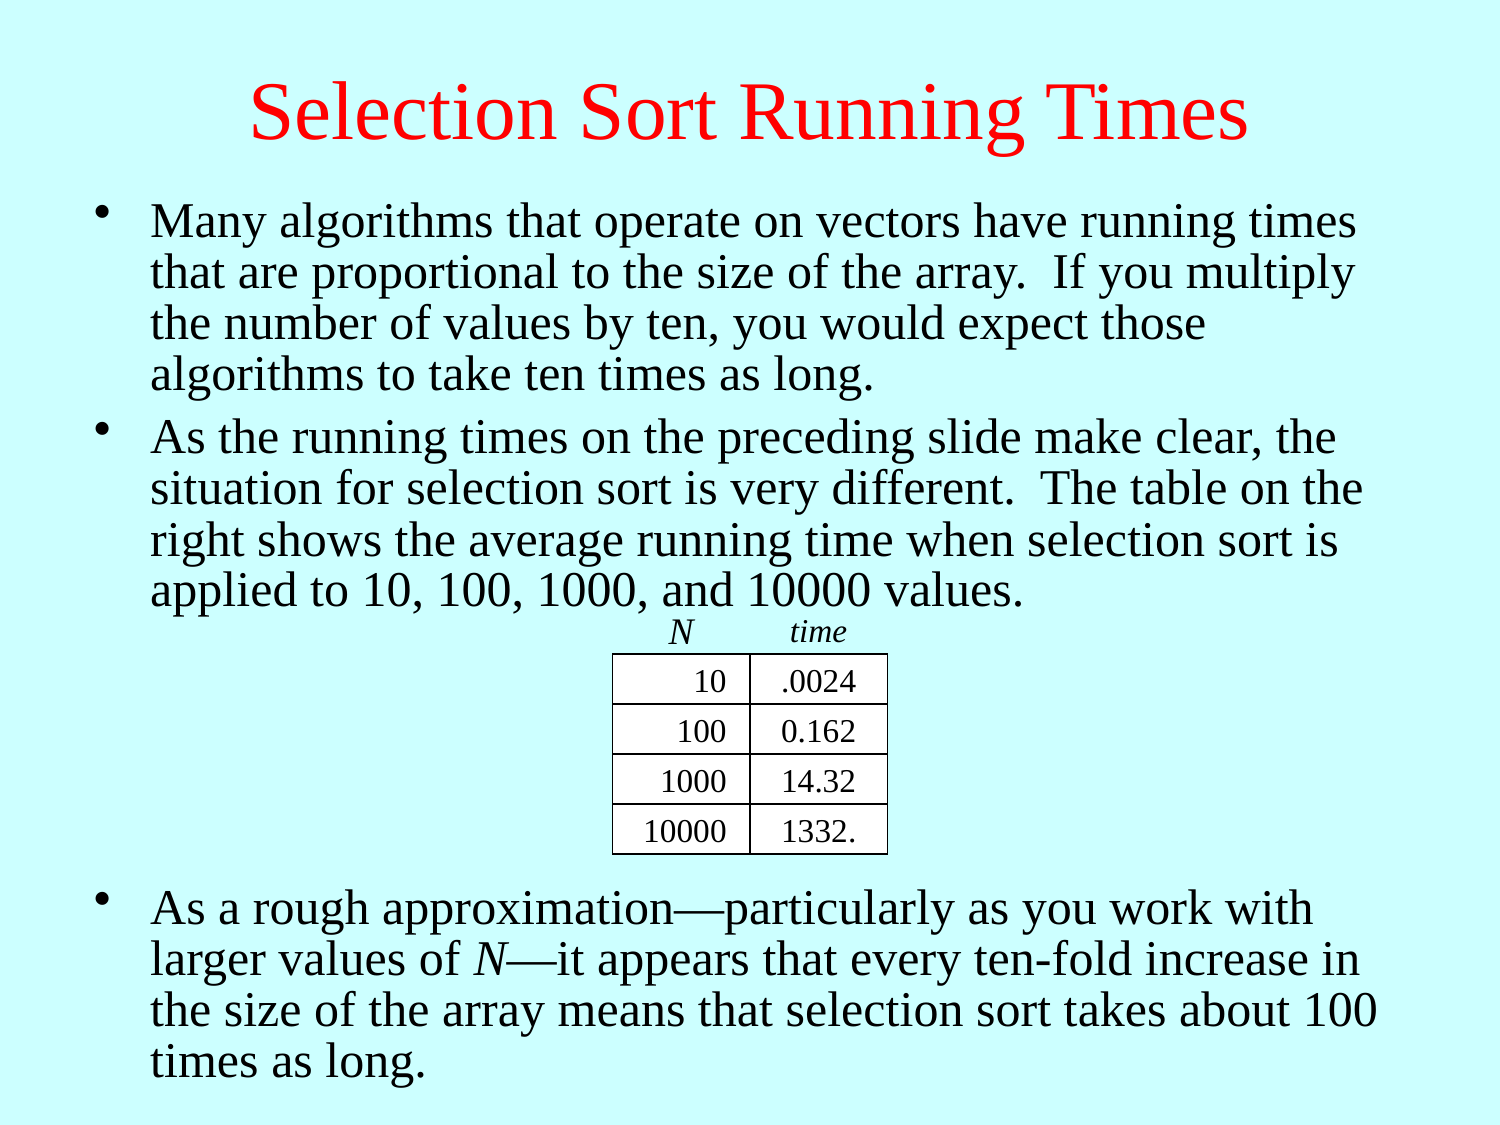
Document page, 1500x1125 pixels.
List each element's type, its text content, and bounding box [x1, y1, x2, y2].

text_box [612, 599, 888, 855]
title Selection Sort Running Times [0, 12, 1500, 201]
text_box Many algorithms that operate on vectors have running times that are proportional to the size of the array. If you multiply the number of values by ten, you would expect those algorithms to take ten times as long. As the running times on the preceding slide make clear, the situation for selection sort is very different. The table on the right shows the average running time when selection sort is applied to 10, 100, 1000, and 10000 values. As a rough approximation—particularly as you work with larger values of N—it appears that every ten-fold increase in the size of the array means that selection sort takes about 100 times as long. [79, 189, 1400, 1100]
